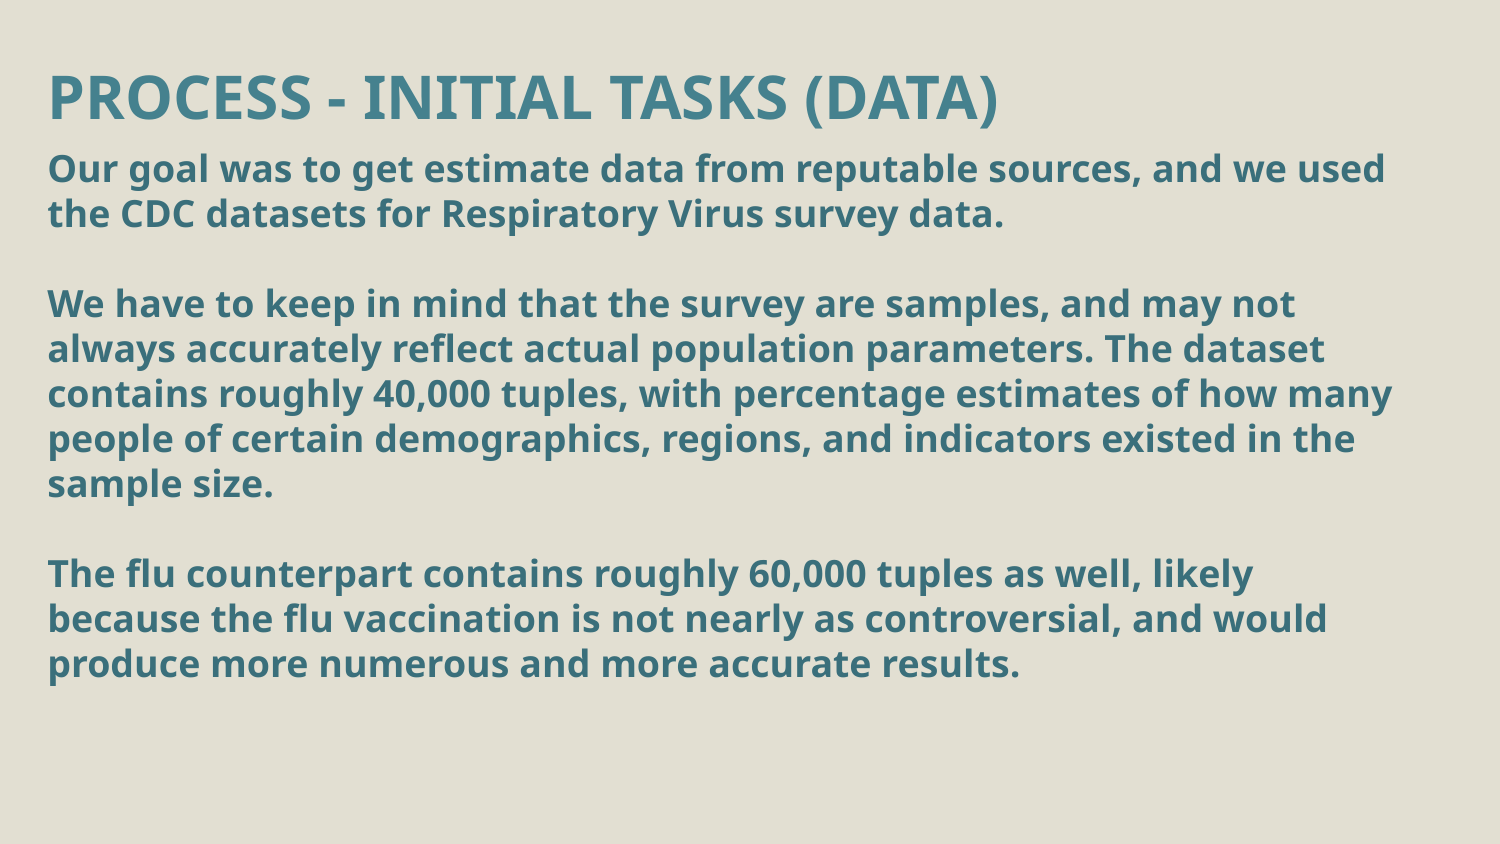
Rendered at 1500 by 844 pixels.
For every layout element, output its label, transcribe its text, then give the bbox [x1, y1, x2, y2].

text_box PROCESS - INITIAL TASKS (DATA) [32, 44, 1319, 129]
text_box Our goal was to get estimate data from reputable sources, and we used the CDC datasets for Respiratory Virus survey data. We have to keep in mind that the survey are samples, and may not always accurately reflect actual population parameters. The dataset contains roughly 40,000 tuples, with percentage estimates of how many people of certain demographics, regions, and indicators existed in the sample size. The flu counterpart contains roughly 60,000 tuples as well, likely because the flu vaccination is not nearly as controversial, and would produce more numerous and more accurate results. [32, 129, 1425, 797]
